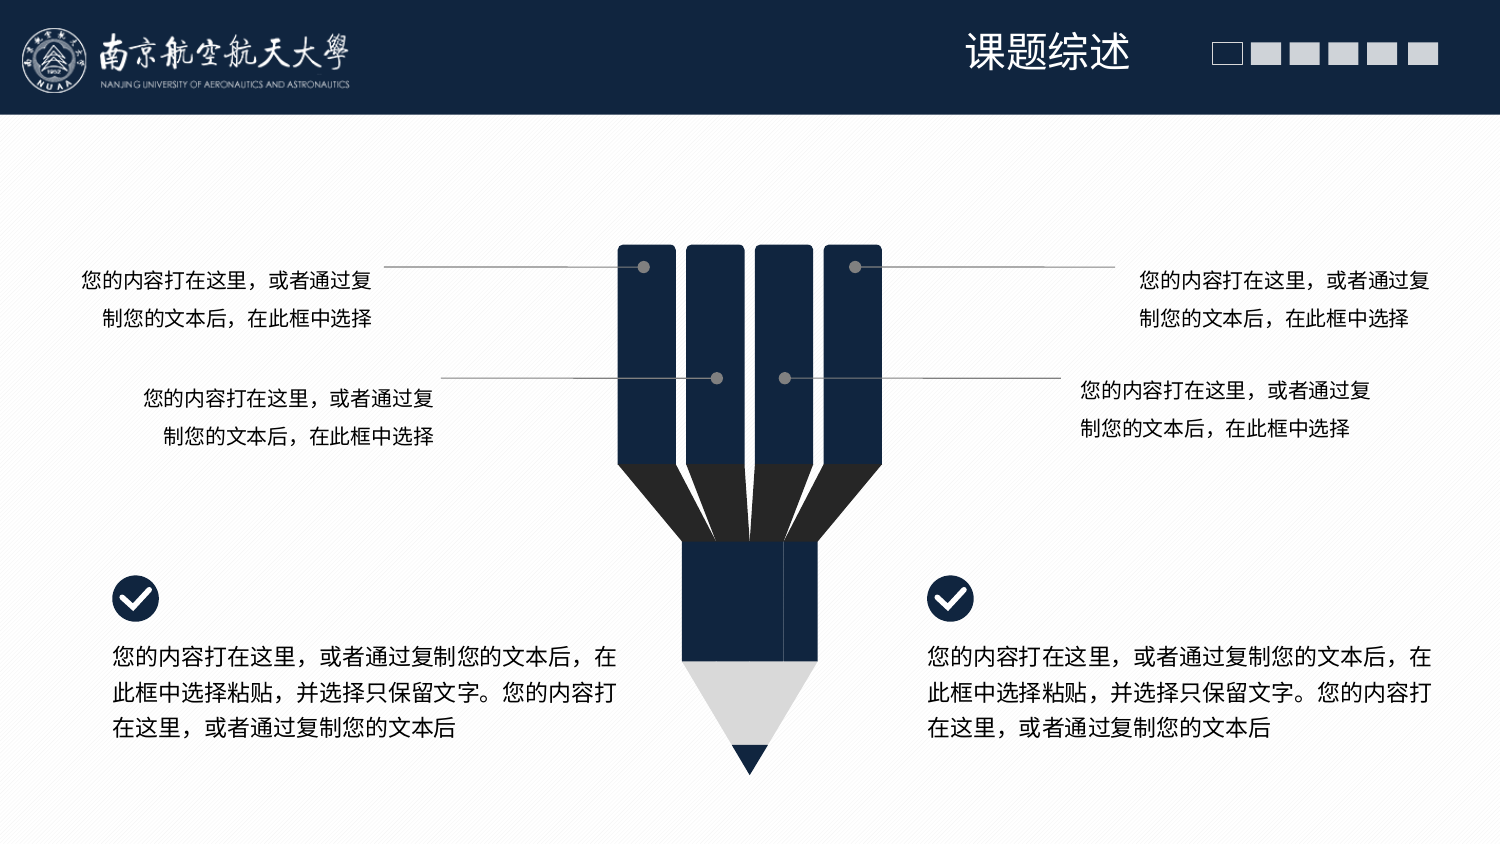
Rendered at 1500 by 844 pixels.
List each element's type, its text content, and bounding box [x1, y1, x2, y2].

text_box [926, 575, 974, 622]
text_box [617, 244, 883, 776]
text_box 您的内容打在这里，或者通过复制您的文本后，在此框中选择 [138, 373, 434, 449]
text_box 您的内容打在这里，或者通过复制您的文本后，在此框中选择 [1080, 365, 1376, 441]
list 课题综述 [532, 18, 1147, 94]
text_box 您的内容打在这里，或者通过复制您的文本后，在此框中选择粘贴，并选择只保留文字。您的内容打在这里，或者通过复制您的文本后 [927, 634, 1435, 742]
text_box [111, 575, 160, 622]
picture [22, 28, 351, 93]
text_box 您的内容打在这里，或者通过复制您的文本后，在此框中选择粘贴，并选择只保留文字。您的内容打在这里，或者通过复制您的文本后 [112, 634, 612, 742]
text_box 您的内容打在这里，或者通过复制您的文本后，在此框中选择 [1139, 255, 1436, 331]
text_box 您的内容打在这里，或者通过复制您的文本后，在此框中选择 [76, 255, 373, 331]
